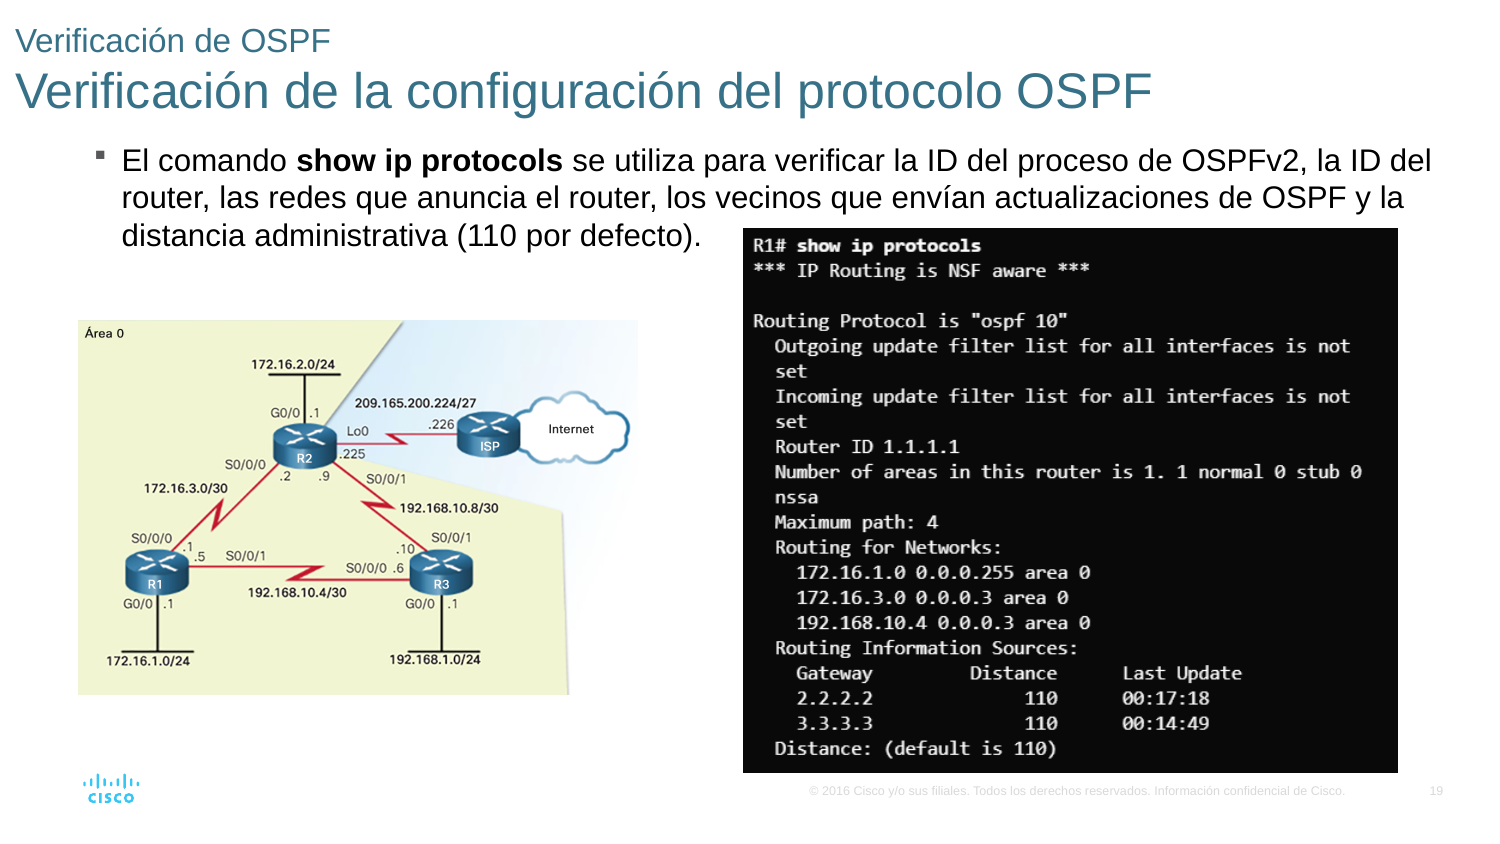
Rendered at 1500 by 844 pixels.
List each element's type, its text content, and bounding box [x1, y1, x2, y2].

title Verificación de OSPF Verificación de la configuración del protocolo OSPF [0, 6, 1500, 131]
picture [743, 228, 1398, 773]
list El comando show ip protocols se utiliza para verificar la ID del proceso de OSPFv2, la ID del router, las redes que anuncia el router, los vecinos que envían actualizaciones de OSPF y la distancia administrativa (110 por defecto). [78, 132, 1474, 819]
picture [78, 319, 639, 696]
